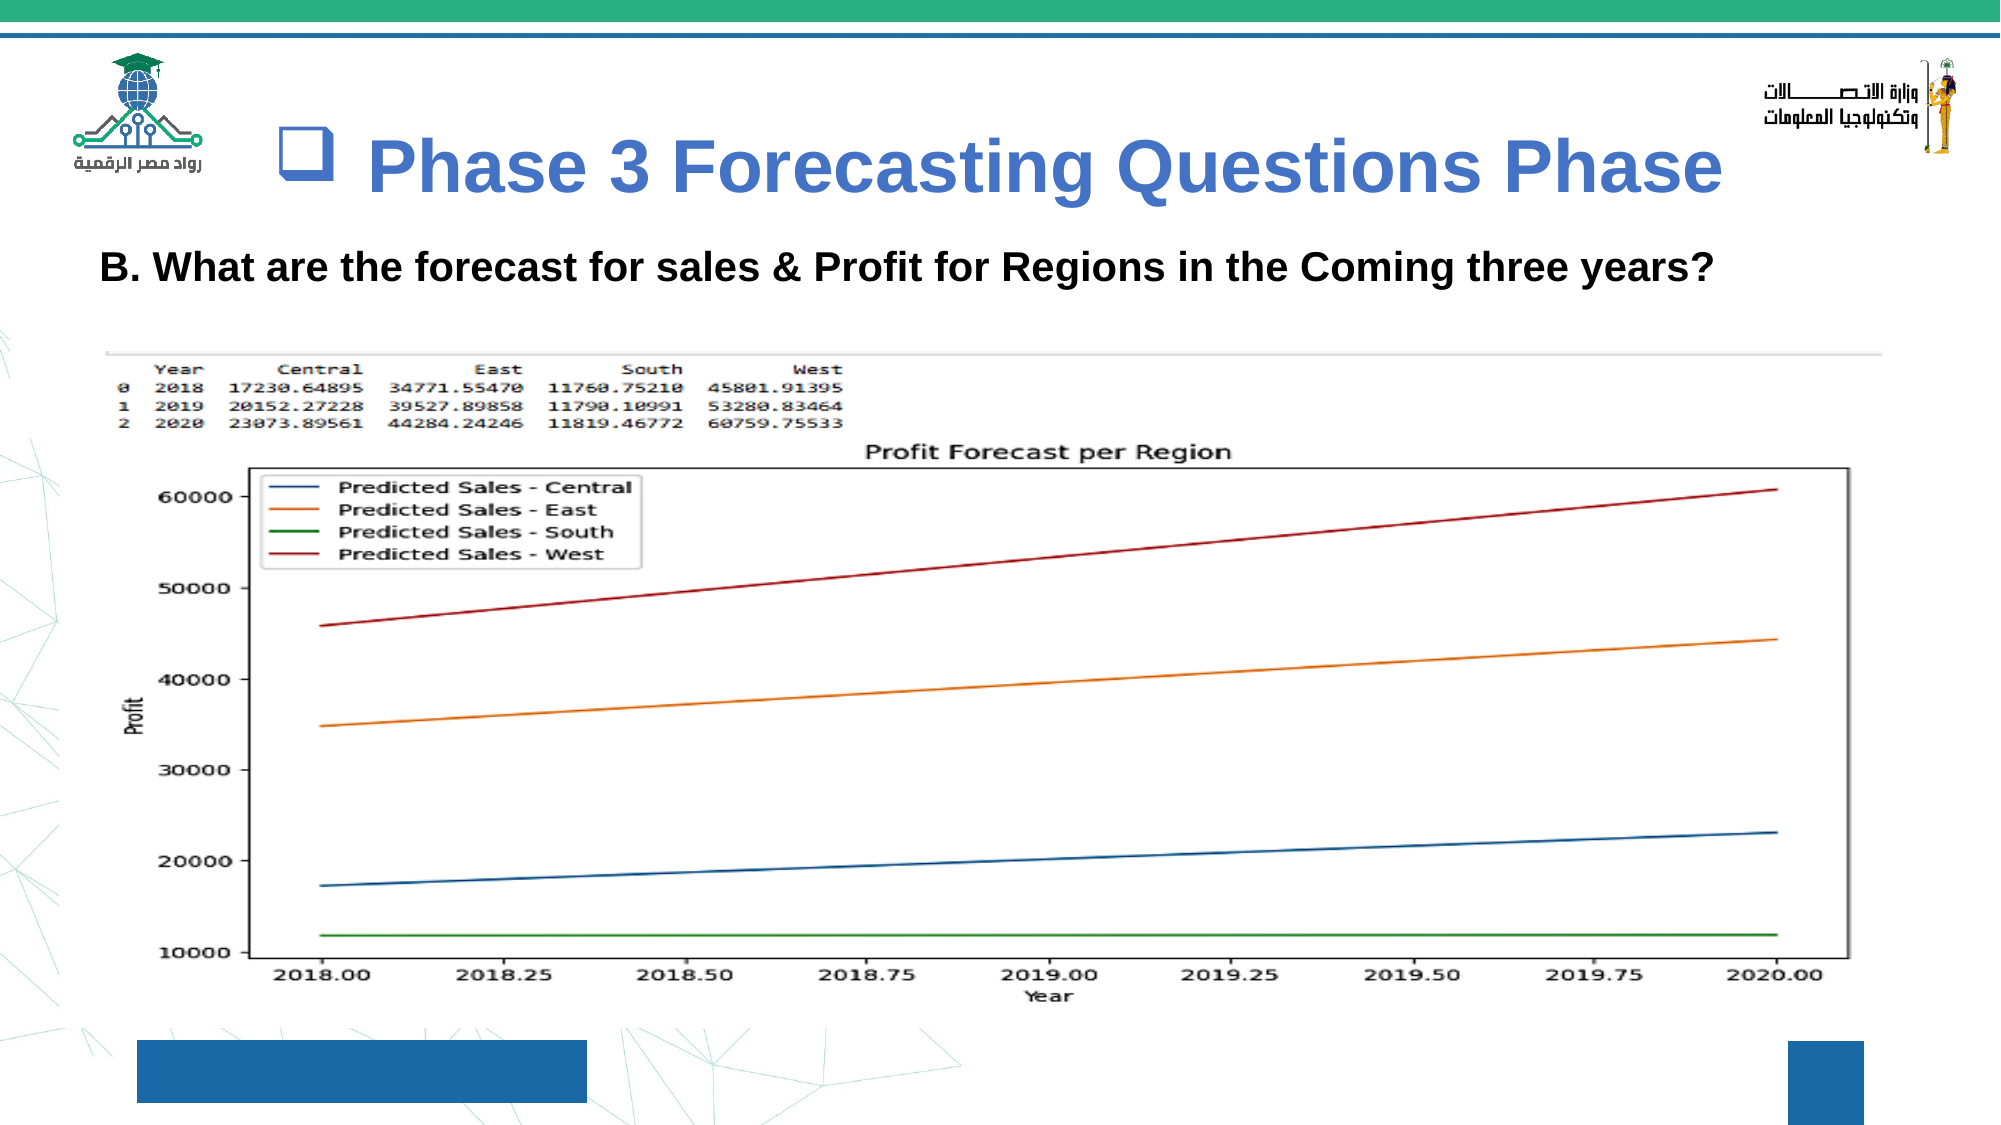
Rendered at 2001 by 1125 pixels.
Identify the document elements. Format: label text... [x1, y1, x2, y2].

title Phase 3 Forecasting Questions Phase [137, 59, 1863, 238]
list B. What are the forecast for sales & Profit for Regions in the Coming three years? [84, 238, 1941, 1014]
picture [0, 0, 2000, 1125]
